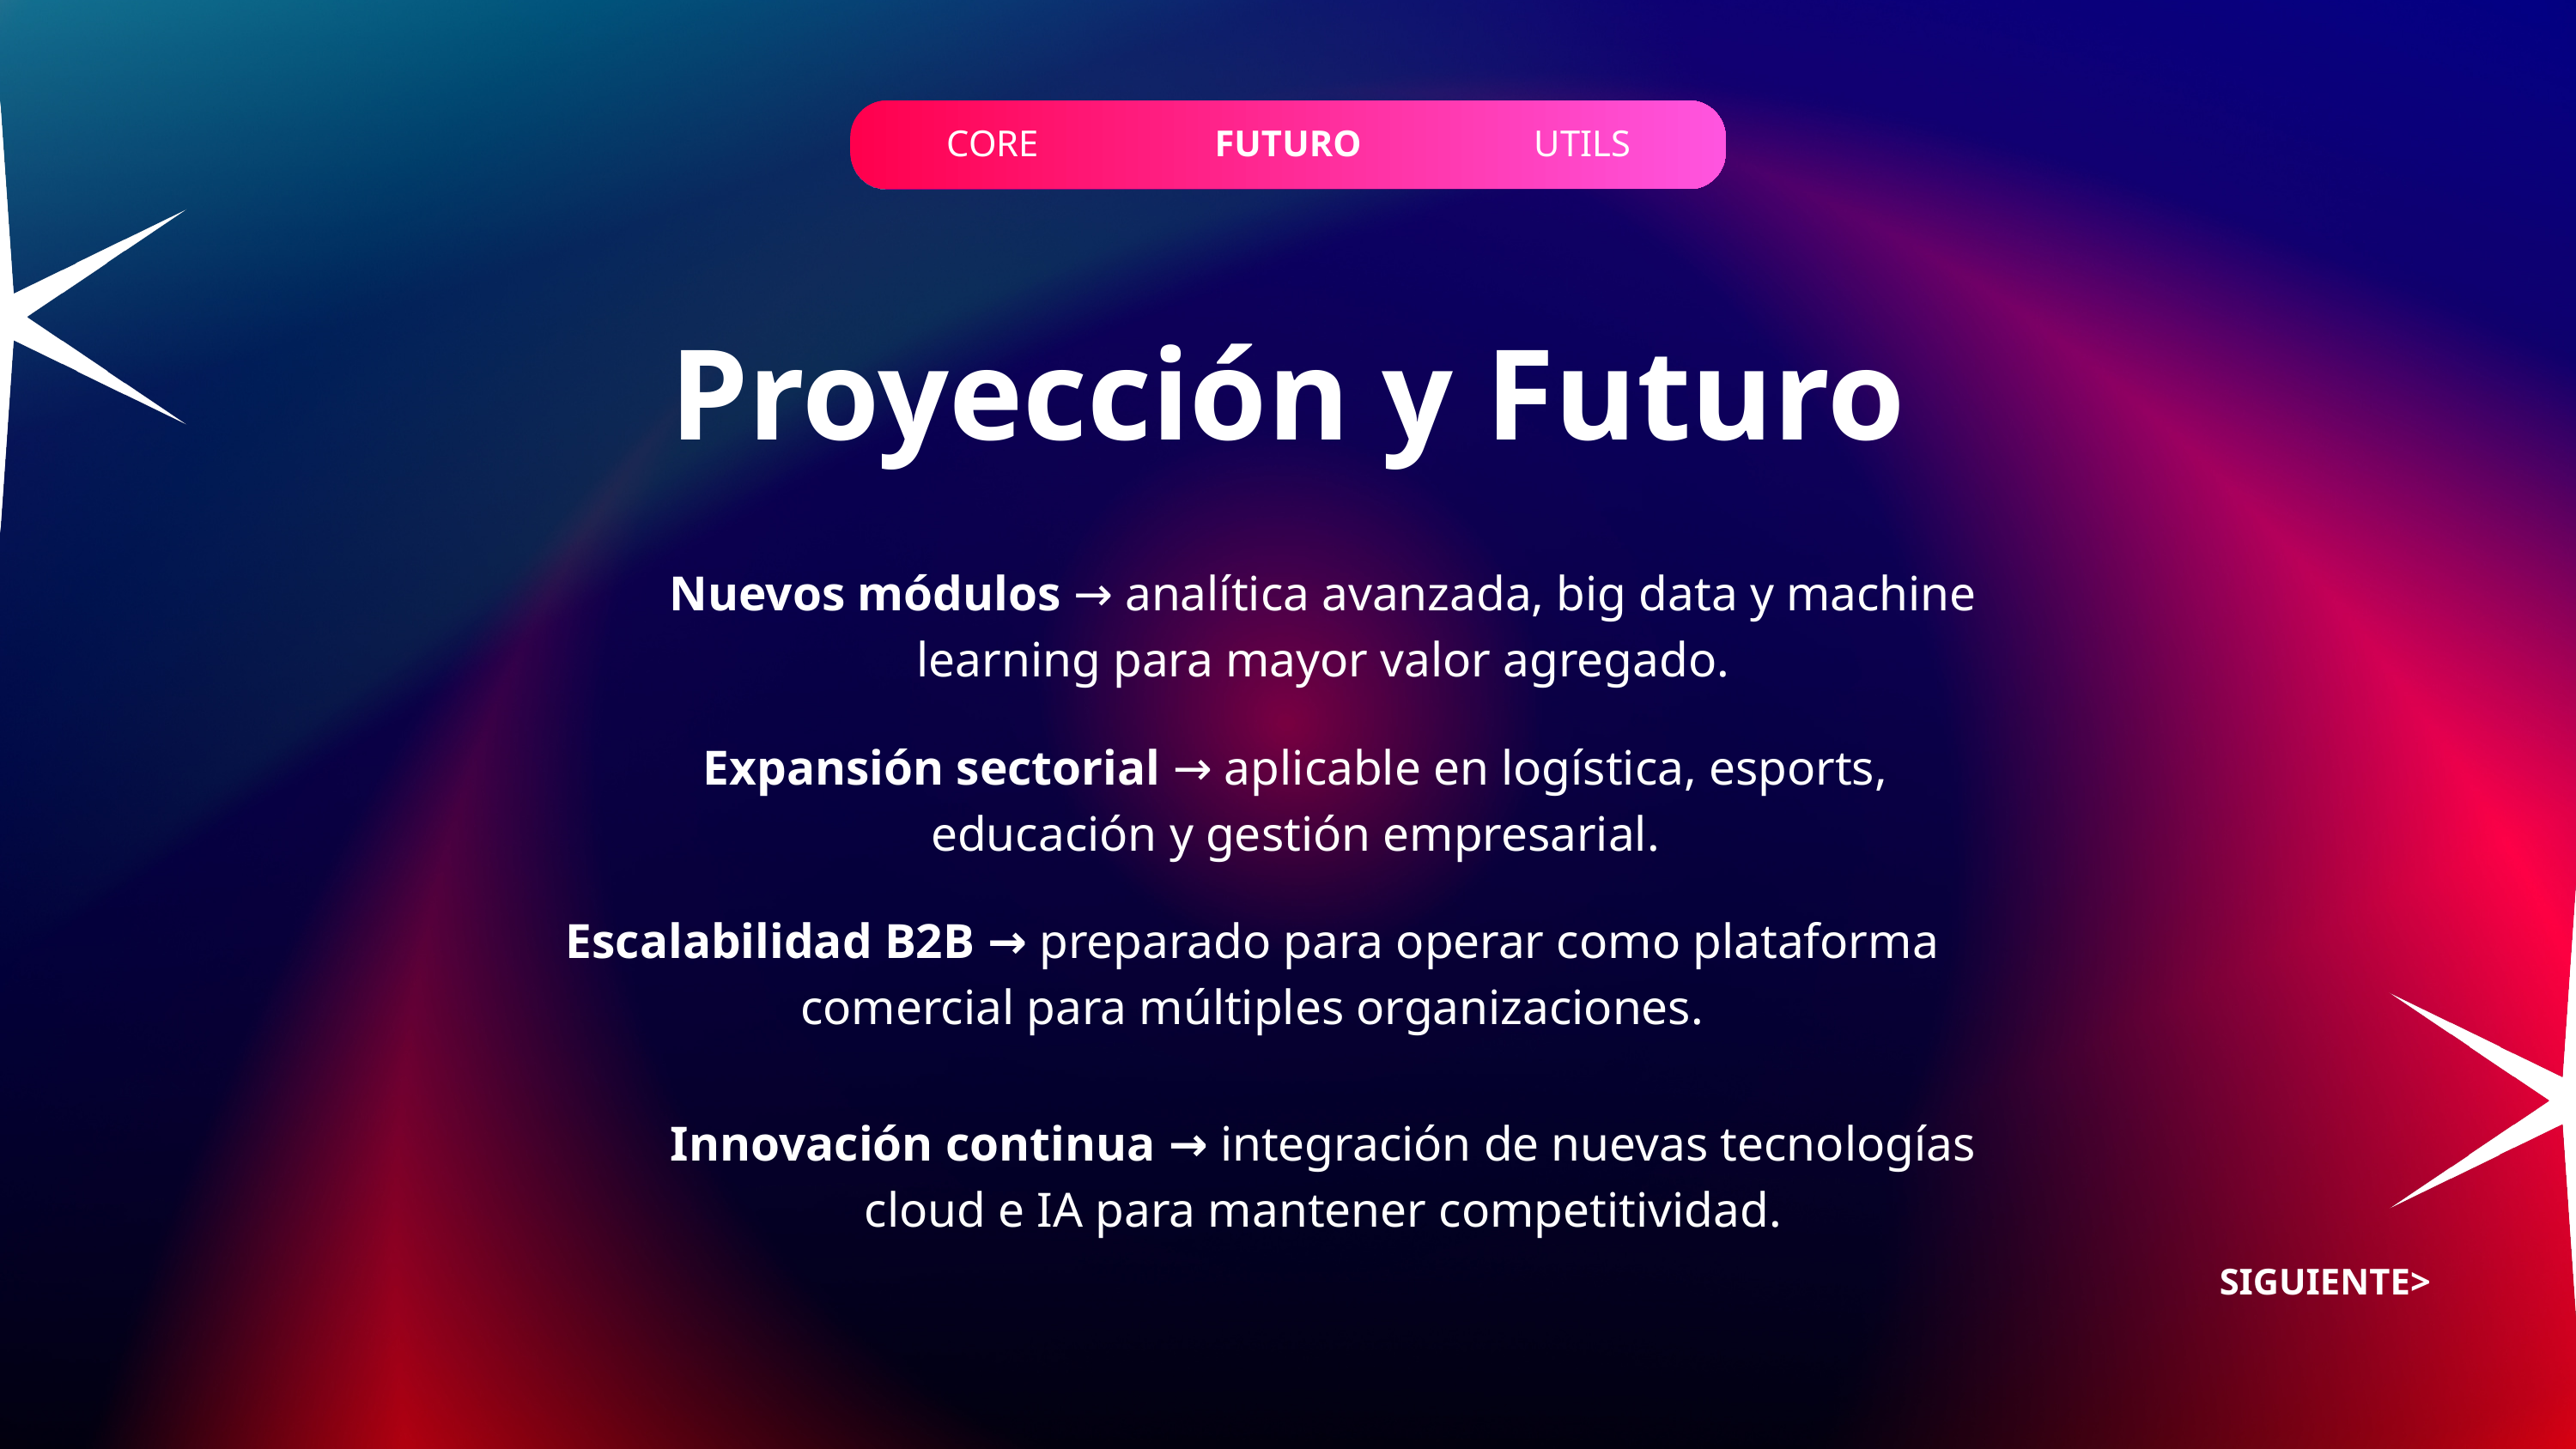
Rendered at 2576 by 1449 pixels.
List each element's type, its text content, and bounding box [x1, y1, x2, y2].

text_box Innovación continua → integración de nuevas tecnologías cloud e IA para mantener competitividad. [618, 1104, 2028, 1237]
text_box Nuevos módulos → analítica avanzada, big data y machine learning para mayor valor agregado. [618, 554, 2028, 687]
text_box Proyección y Futuro [495, 289, 2081, 465]
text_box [849, 100, 1726, 190]
text_box Escalabilidad B2B → preparado para operar como plataforma comercial para múltiples organizaciones. [548, 901, 1958, 1034]
text_box [0, 0, 2576, 1449]
text_box Expansión sectorial → aplicable en logística, esports, educación y gestión empresarial. [591, 727, 2001, 861]
text_box SIGUIENTE> [2129, 1252, 2389, 1302]
text_box [2389, 884, 2576, 1317]
text_box [0, 100, 187, 533]
